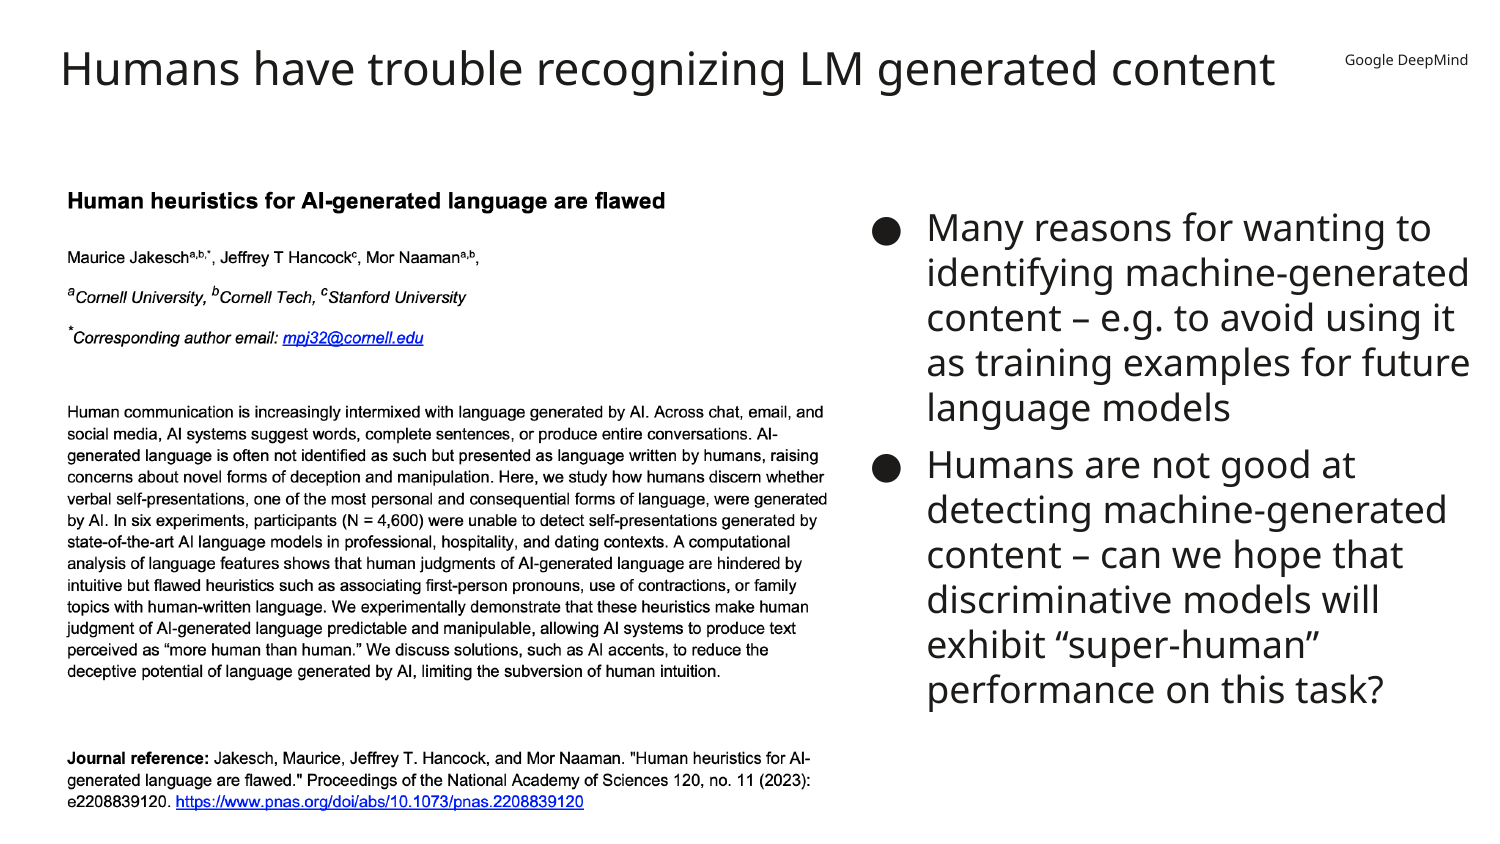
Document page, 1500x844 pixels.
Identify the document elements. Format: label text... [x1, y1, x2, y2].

picture [50, 182, 841, 818]
text_box Many reasons for wanting to identifying machine-generated content – e.g. to avoid using it as training examples for future language models Humans are not good at detecting machine-generated content – can we hope that discriminative models will exhibit “super-human” performance on this task? [845, 188, 1493, 727]
title Humans have trouble recognizing LM generated content [59, 45, 1339, 187]
